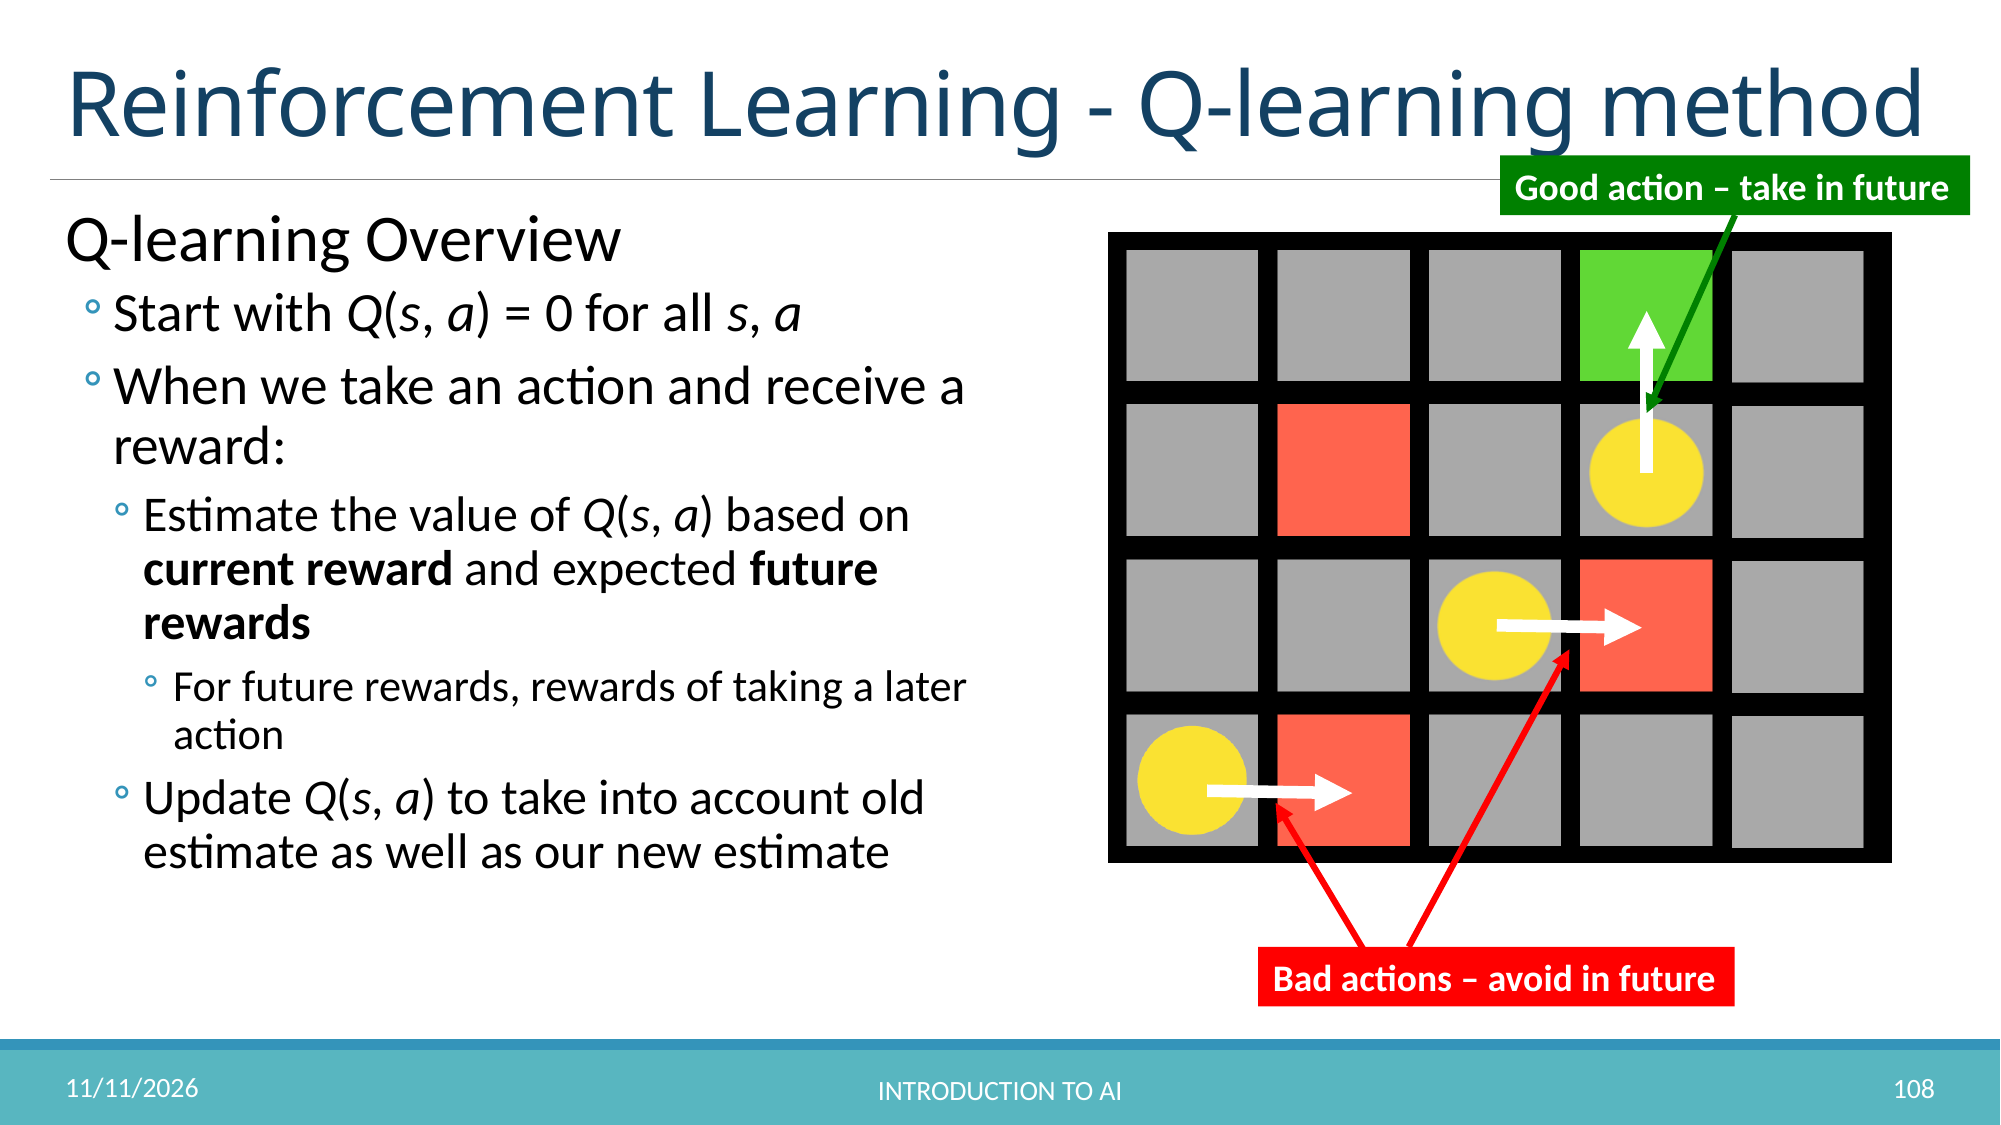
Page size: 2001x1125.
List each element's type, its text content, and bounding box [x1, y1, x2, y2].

list Q-learning Overview Start with Q(s, a) = 0 for all s, a When we take an action and receive a reward: Estimate the value of Q(s, a) based on current reward and expected future rewards For future rewards, rewards of taking a later action Update Q(s, a) to take into account old estimate as well as our new estimate [50, 195, 984, 1030]
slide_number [50, 1056, 456, 1117]
text_box Good action – take in future [1500, 155, 1971, 216]
picture [1108, 231, 1892, 863]
title Reinforcement Learning - Q-learning method [50, 47, 1950, 163]
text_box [1408, 648, 1570, 948]
text_box Bad actions – avoid in future [1258, 946, 1735, 1007]
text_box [1646, 215, 1736, 414]
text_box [1496, 624, 1643, 629]
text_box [1206, 790, 1353, 794]
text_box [1274, 802, 1368, 956]
slide_number 108 [1734, 1057, 1950, 1118]
footer Introduction to AI [604, 1059, 1396, 1120]
